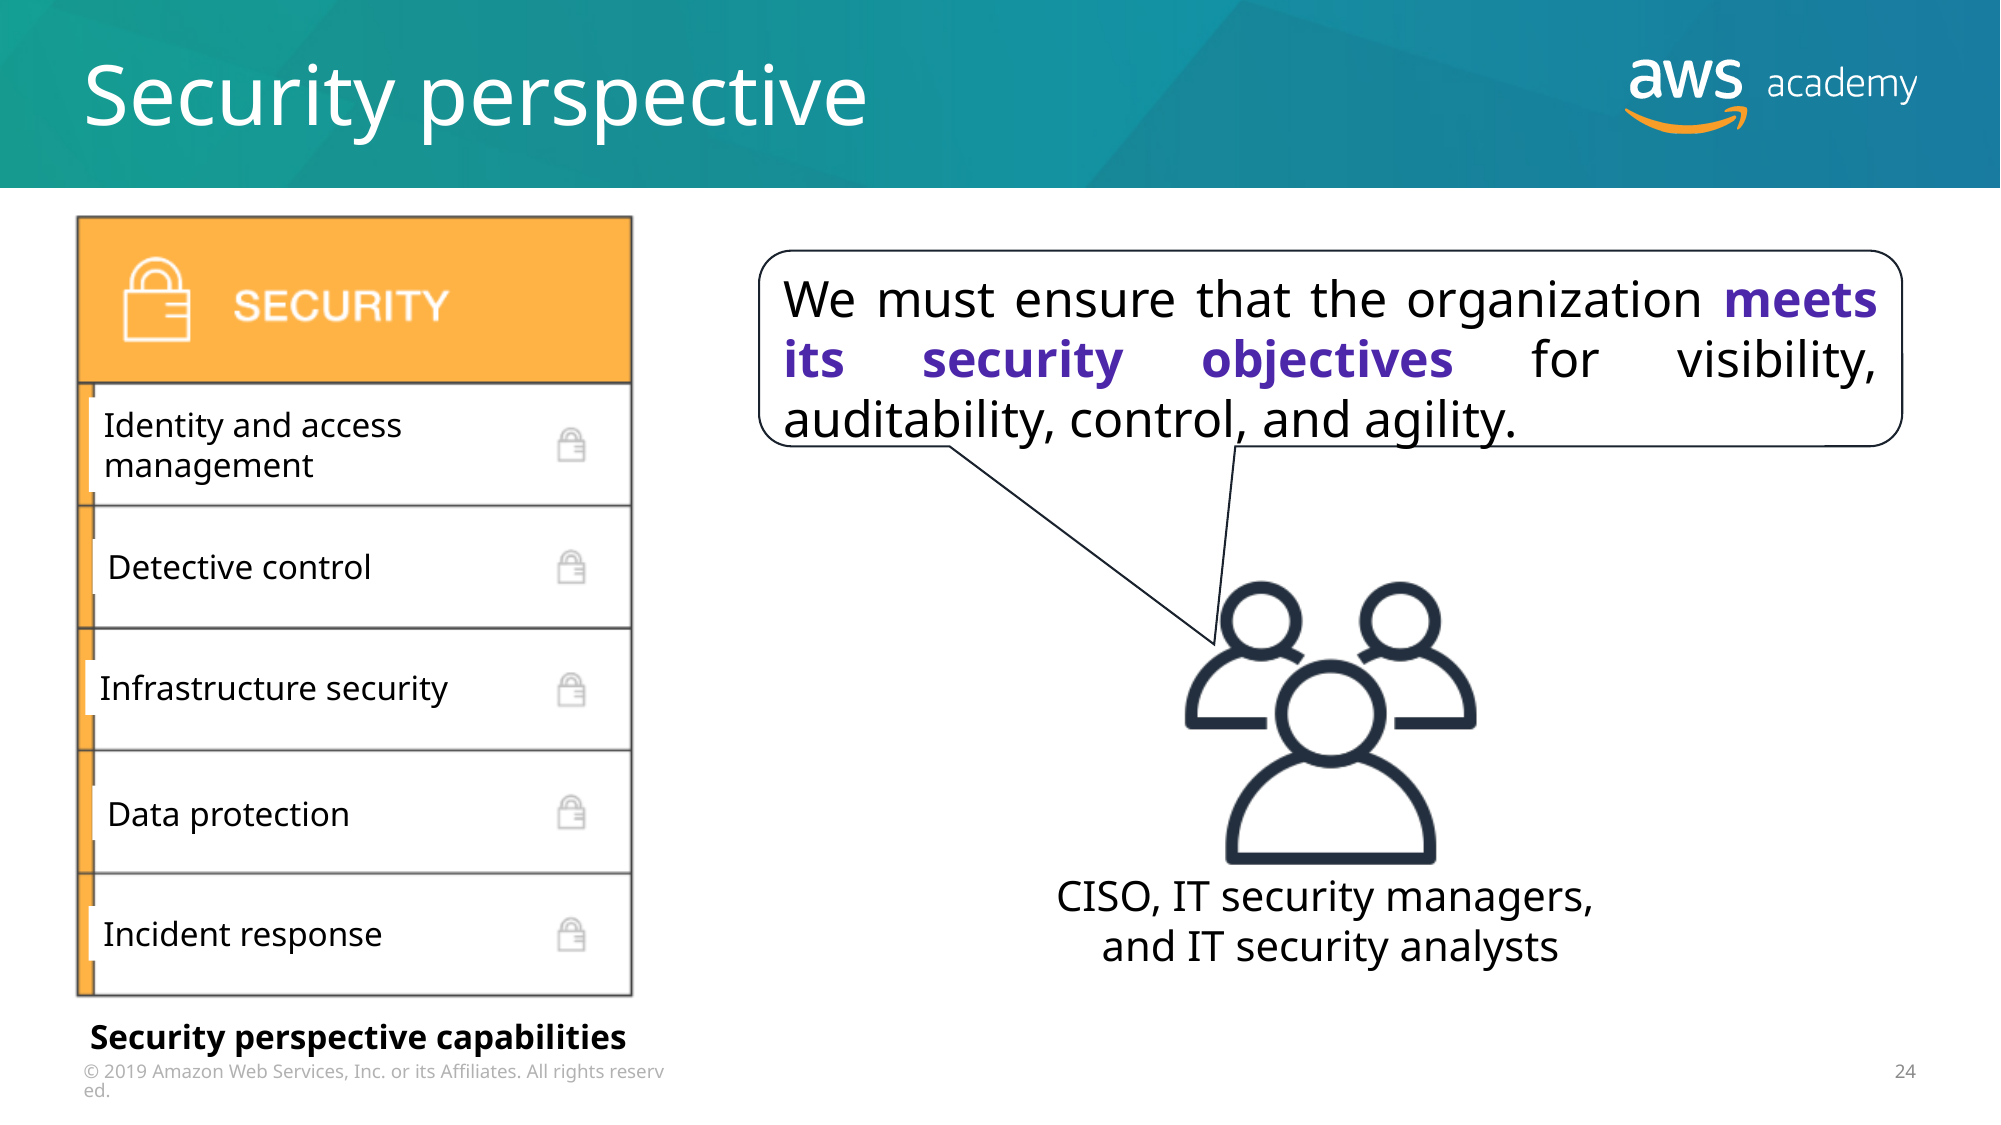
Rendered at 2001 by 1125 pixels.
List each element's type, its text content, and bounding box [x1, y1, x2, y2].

text_box CISO, IT security managers, and IT security analysts [1041, 862, 1621, 978]
picture [1176, 573, 1486, 874]
text_box We must ensure that the organization meets its security objectives for visibility, auditability, control, and agility. [758, 249, 1904, 618]
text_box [63, 206, 654, 1013]
slide_number 24 [1481, 1042, 1932, 1103]
text_box Security perspective capabilities [75, 1013, 643, 1042]
picture [0, 0, 2000, 188]
footer © 2019 Amazon Web Services, Inc. or its Affiliates. All rights reserved. [68, 1042, 682, 1103]
title Security perspective [68, 59, 1551, 138]
